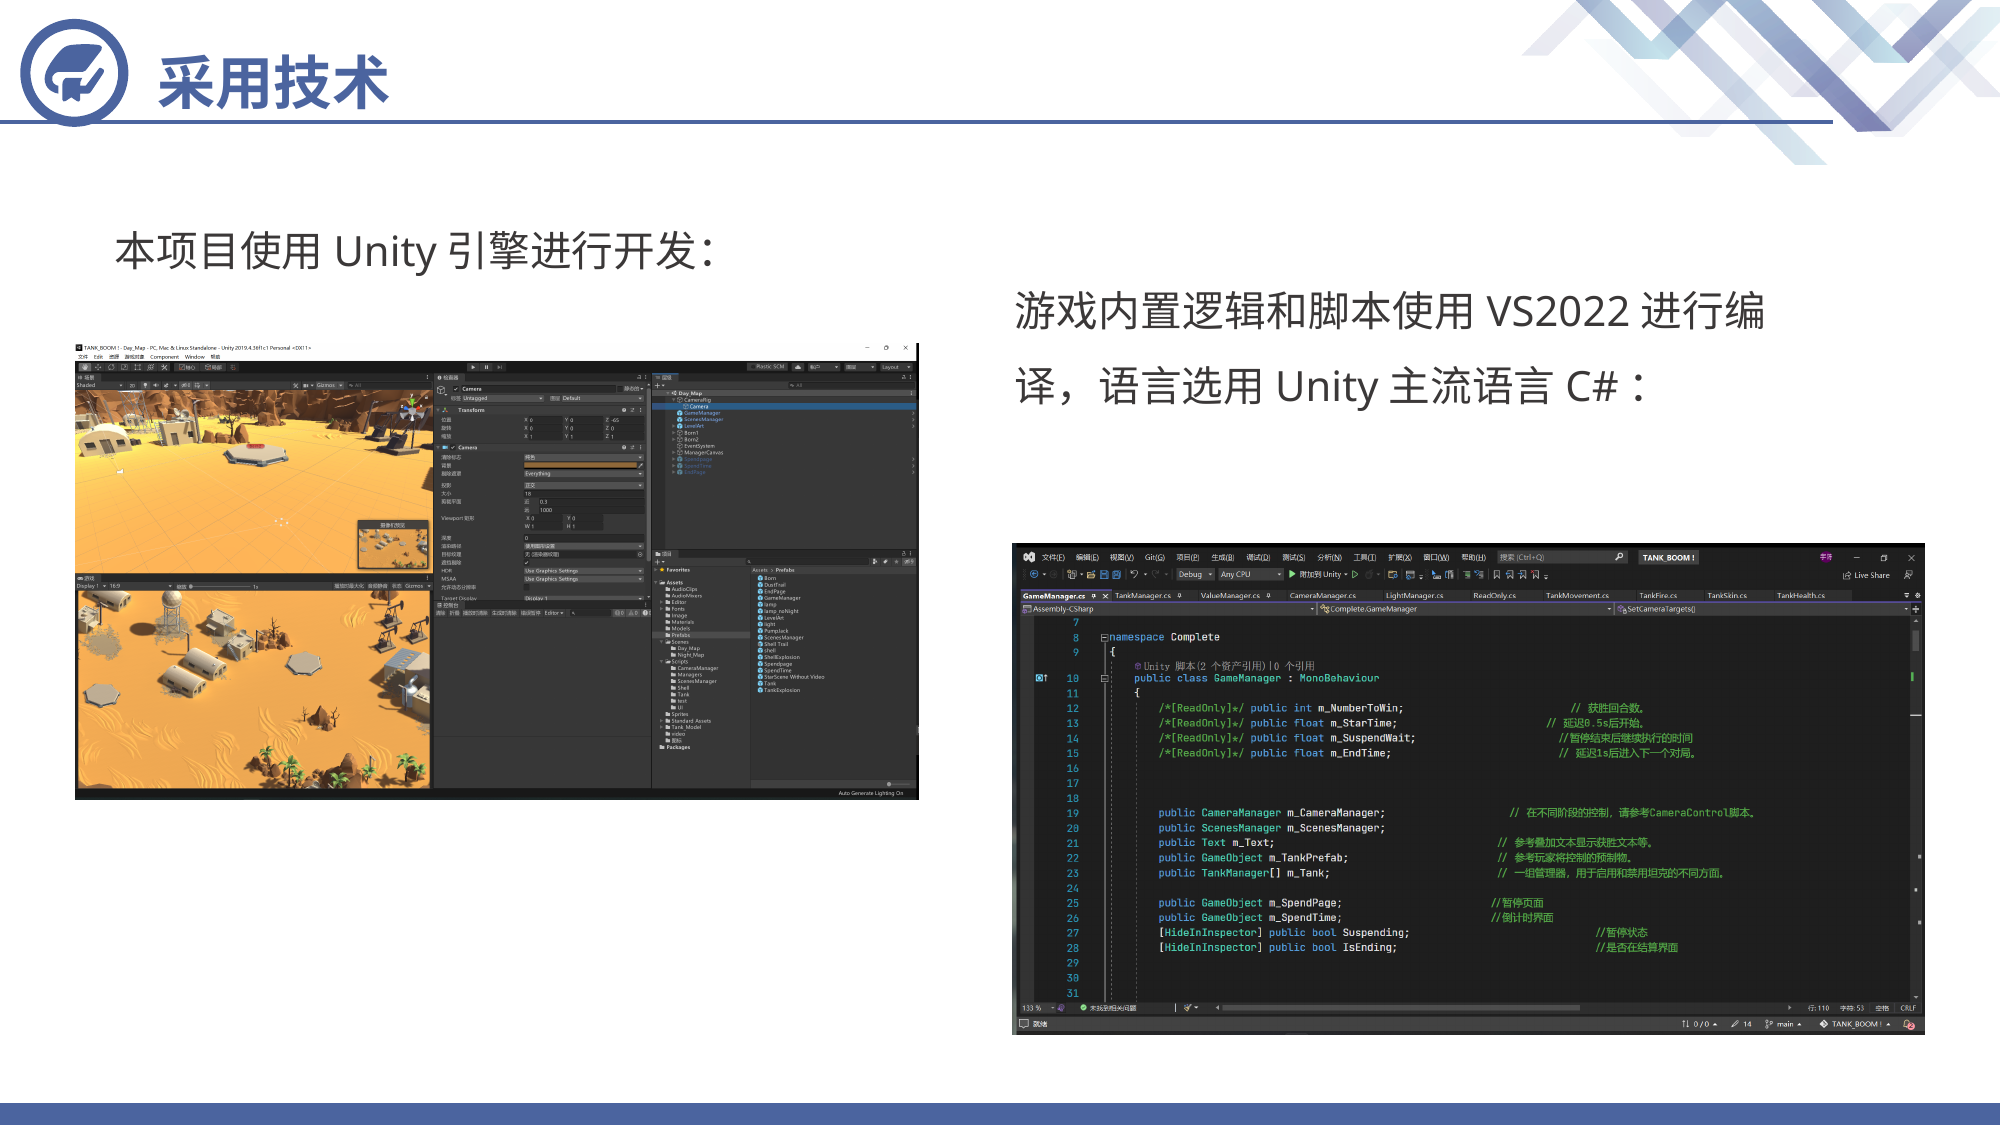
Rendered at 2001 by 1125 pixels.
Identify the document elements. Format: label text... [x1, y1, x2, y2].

picture [1012, 543, 1925, 1035]
text_box 采用技术 [142, 4, 1070, 120]
picture [75, 343, 919, 800]
picture [1412, 0, 2000, 166]
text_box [21, 20, 127, 121]
text_box 游戏内置逻辑和脚本使用VS2022进行编译，语言选用Unity主流语言C#： [999, 252, 1782, 418]
text_box [0, 1102, 2000, 1125]
text_box 本项目使用Unity引擎进行开发： [99, 192, 882, 282]
